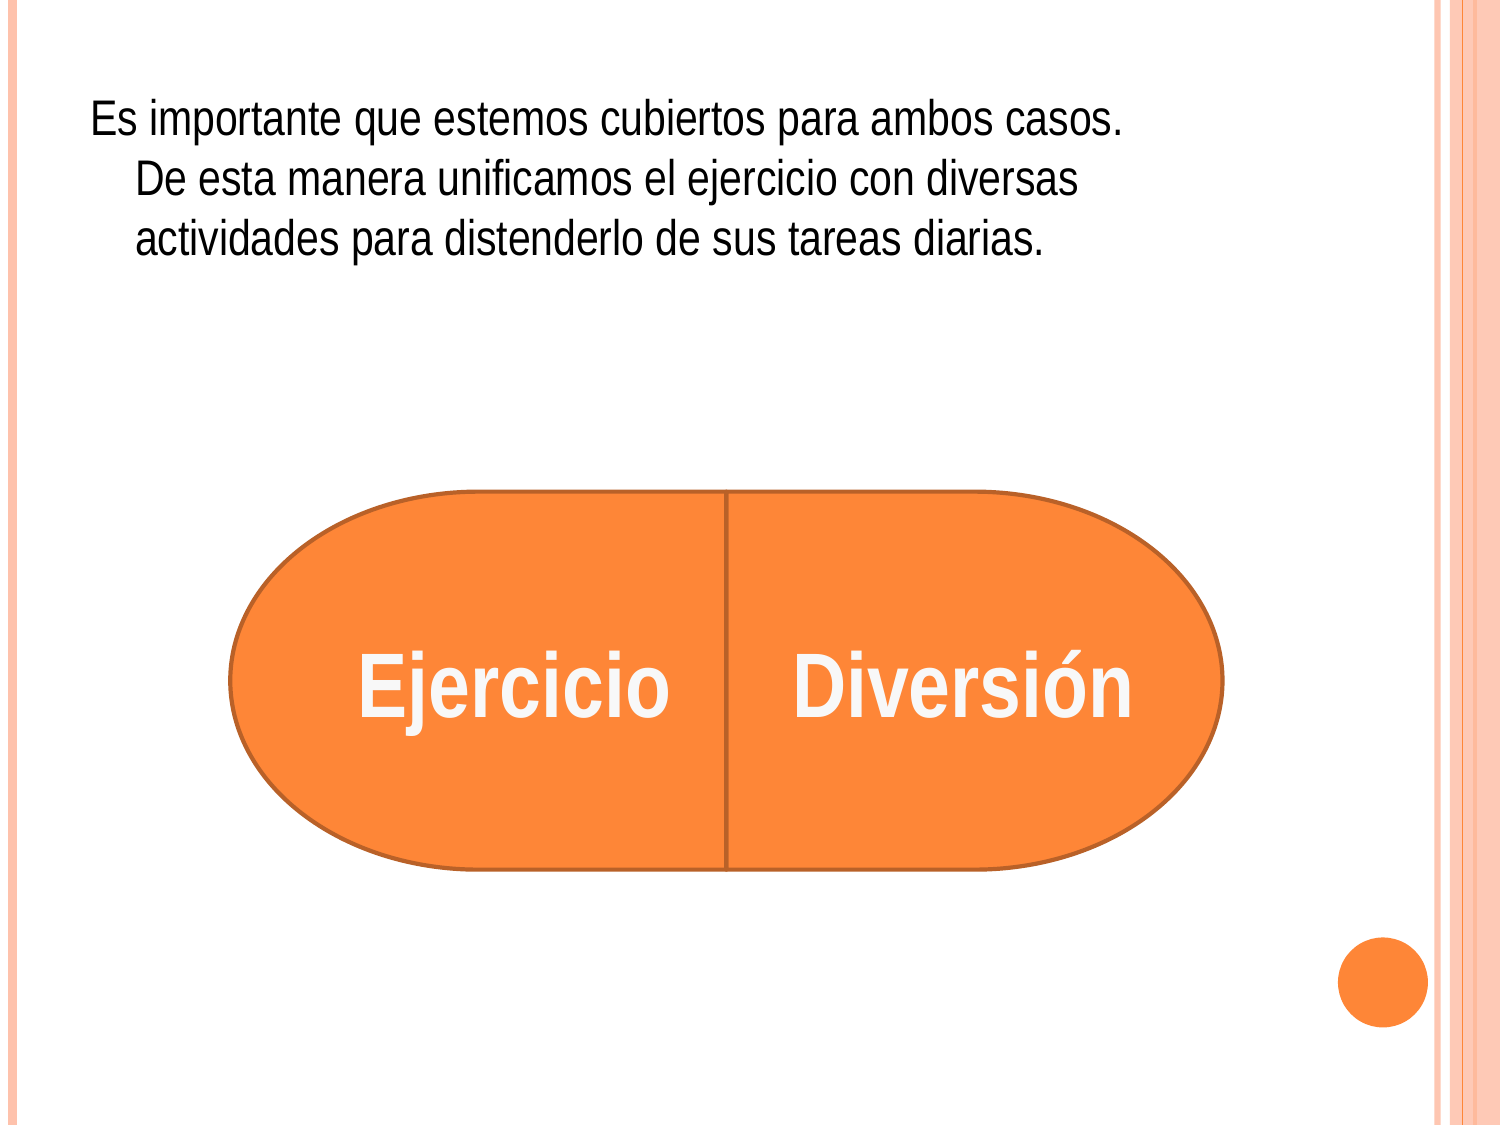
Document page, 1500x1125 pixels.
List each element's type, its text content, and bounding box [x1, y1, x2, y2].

list Es importante que estemos cubiertos para ambos casos. De esta manera unificamos el ejercicio con diversas actividades para distenderlo de sus tareas diarias. [75, 78, 1300, 1062]
